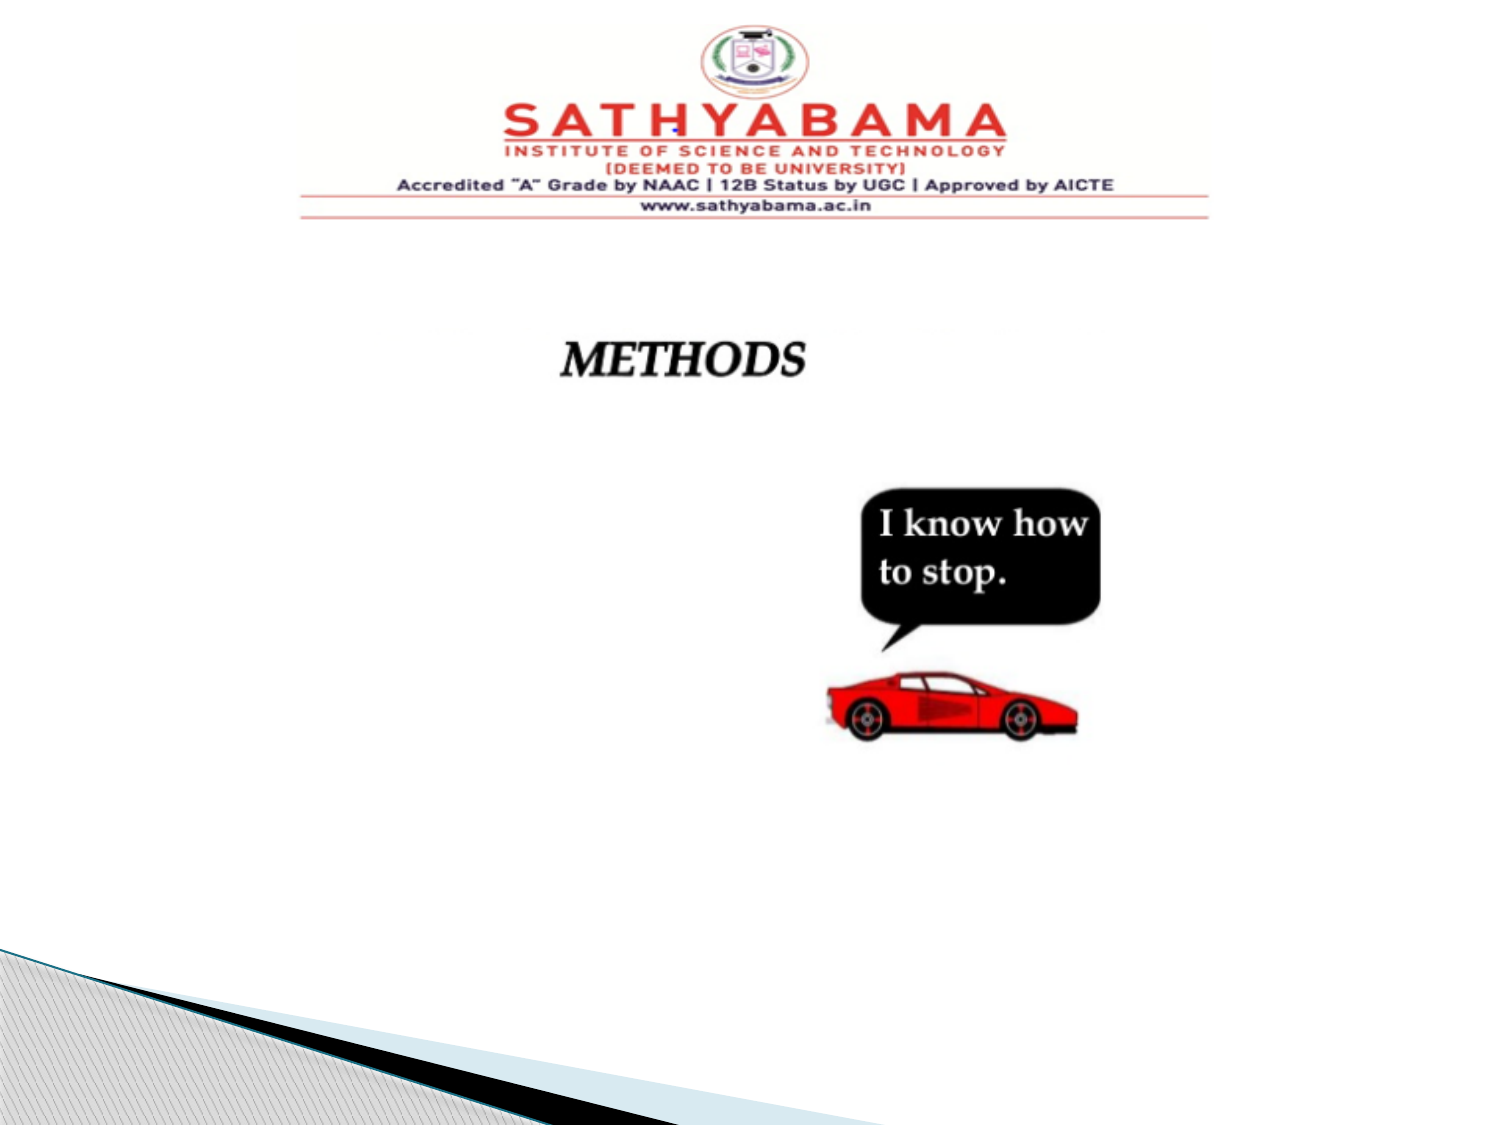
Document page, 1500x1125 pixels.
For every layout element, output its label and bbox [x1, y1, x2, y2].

picture [373, 327, 1126, 798]
picture [262, 24, 1263, 238]
